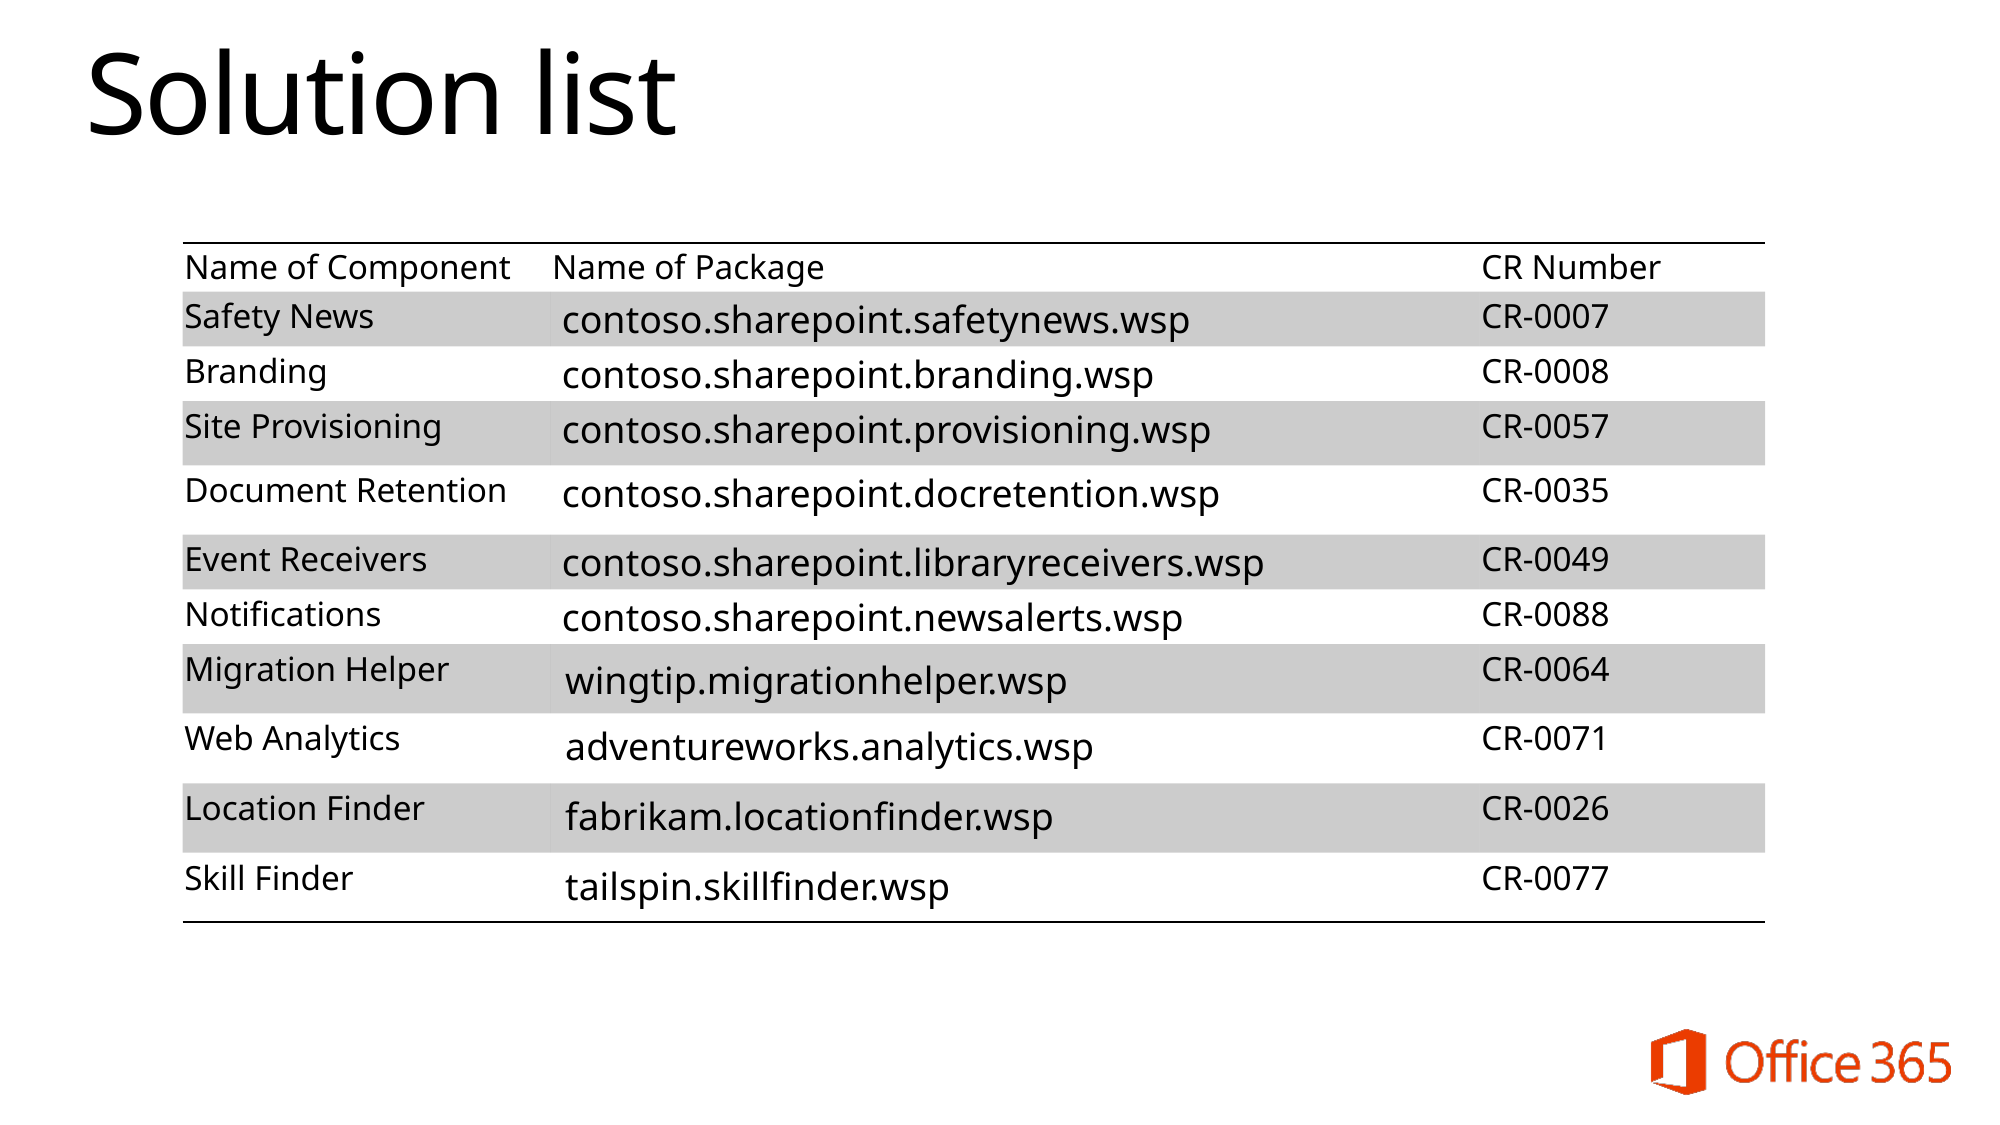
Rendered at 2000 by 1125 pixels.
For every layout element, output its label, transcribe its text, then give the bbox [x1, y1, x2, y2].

table_cell Document Retention [183, 465, 550, 535]
table_cell fabrikam.locationfinder.wsp [550, 783, 1479, 853]
table_cell contoso.sharepoint.branding.wsp [550, 346, 1479, 401]
table_header CR Number [1479, 244, 1765, 292]
table_cell Migration Helper [183, 644, 550, 713]
table_cell CR-0035 [1479, 465, 1765, 535]
table_cell Site Provisioning [183, 401, 550, 465]
table_cell Web Analytics [183, 713, 550, 783]
table_cell Location Finder [183, 783, 550, 853]
table_cell CR-0077 [1479, 853, 1765, 921]
table_cell Branding [183, 346, 550, 401]
table_header Name of Component [183, 244, 550, 292]
table_cell CR-0049 [1479, 535, 1765, 589]
table_cell contoso.sharepoint.safetynews.wsp [550, 292, 1479, 346]
table_cell tailspin.skillfinder.wsp [550, 853, 1479, 921]
table_cell CR-0088 [1479, 589, 1765, 644]
table_cell CR-0057 [1479, 401, 1765, 465]
table_cell Notifications [183, 589, 550, 644]
table_cell contoso.sharepoint.provisioning.wsp [550, 401, 1479, 465]
table_header Name of Package [550, 244, 1479, 292]
table_cell CR-0064 [1479, 644, 1765, 713]
table_cell contoso.sharepoint.libraryreceivers.wsp [550, 535, 1479, 589]
table_cell CR-0026 [1479, 783, 1765, 853]
table_cell CR-0008 [1479, 346, 1765, 401]
table_cell Event Receivers [183, 535, 550, 589]
table_cell Skill Finder [183, 853, 550, 921]
picture [1622, 1000, 1978, 1124]
table_cell contoso.sharepoint.newsalerts.wsp [550, 589, 1479, 644]
table_cell Safety News [183, 292, 550, 346]
table_cell CR-0007 [1479, 292, 1765, 346]
table_cell wingtip.migrationhelper.wsp [550, 644, 1479, 713]
table_cell CR-0071 [1479, 713, 1765, 783]
table_cell adventureworks.analytics.wsp [550, 713, 1479, 783]
table_cell contoso.sharepoint.docretention.wsp [550, 465, 1479, 535]
title Solution list [85, 37, 1914, 161]
